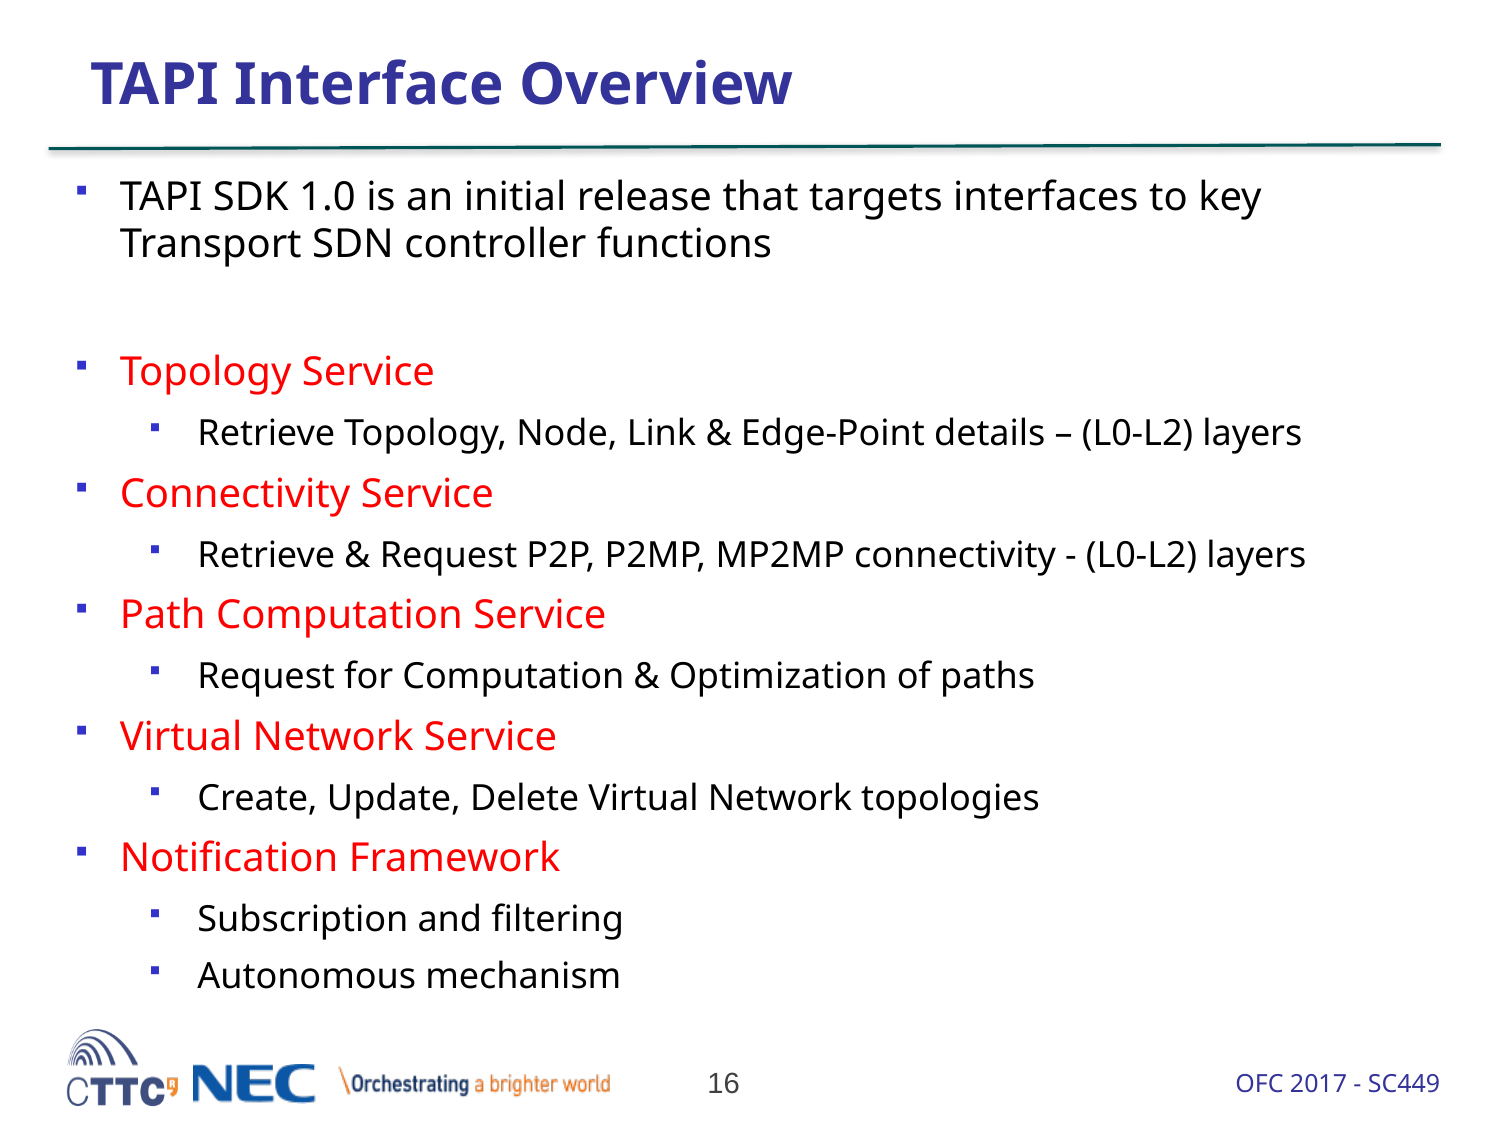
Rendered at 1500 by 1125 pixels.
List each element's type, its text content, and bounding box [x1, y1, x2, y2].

picture [64, 1027, 180, 1110]
text_box TAPI SDK 1.0 is an initial release that targets interfaces to key Transport SDN controller functions Topology Service Retrieve Topology, Node, Link & Edge-Point details – (L0-L2) layers Connectivity Service Retrieve & Request P2P, P2MP, MP2MP connectivity - (L0-L2) layers Path Computation Service Request for Computation & Optimization of paths Virtual Network Service Create, Update, Delete Virtual Network topologies Notification Framework Subscription and filtering Autonomous mechanism [58, 162, 1443, 1013]
footer OFC 2017 - SC449 [1220, 1060, 1491, 1102]
slide_number 16 [651, 1057, 797, 1118]
title TAPI Interface Overview [74, 41, 1426, 125]
picture [193, 1064, 611, 1104]
